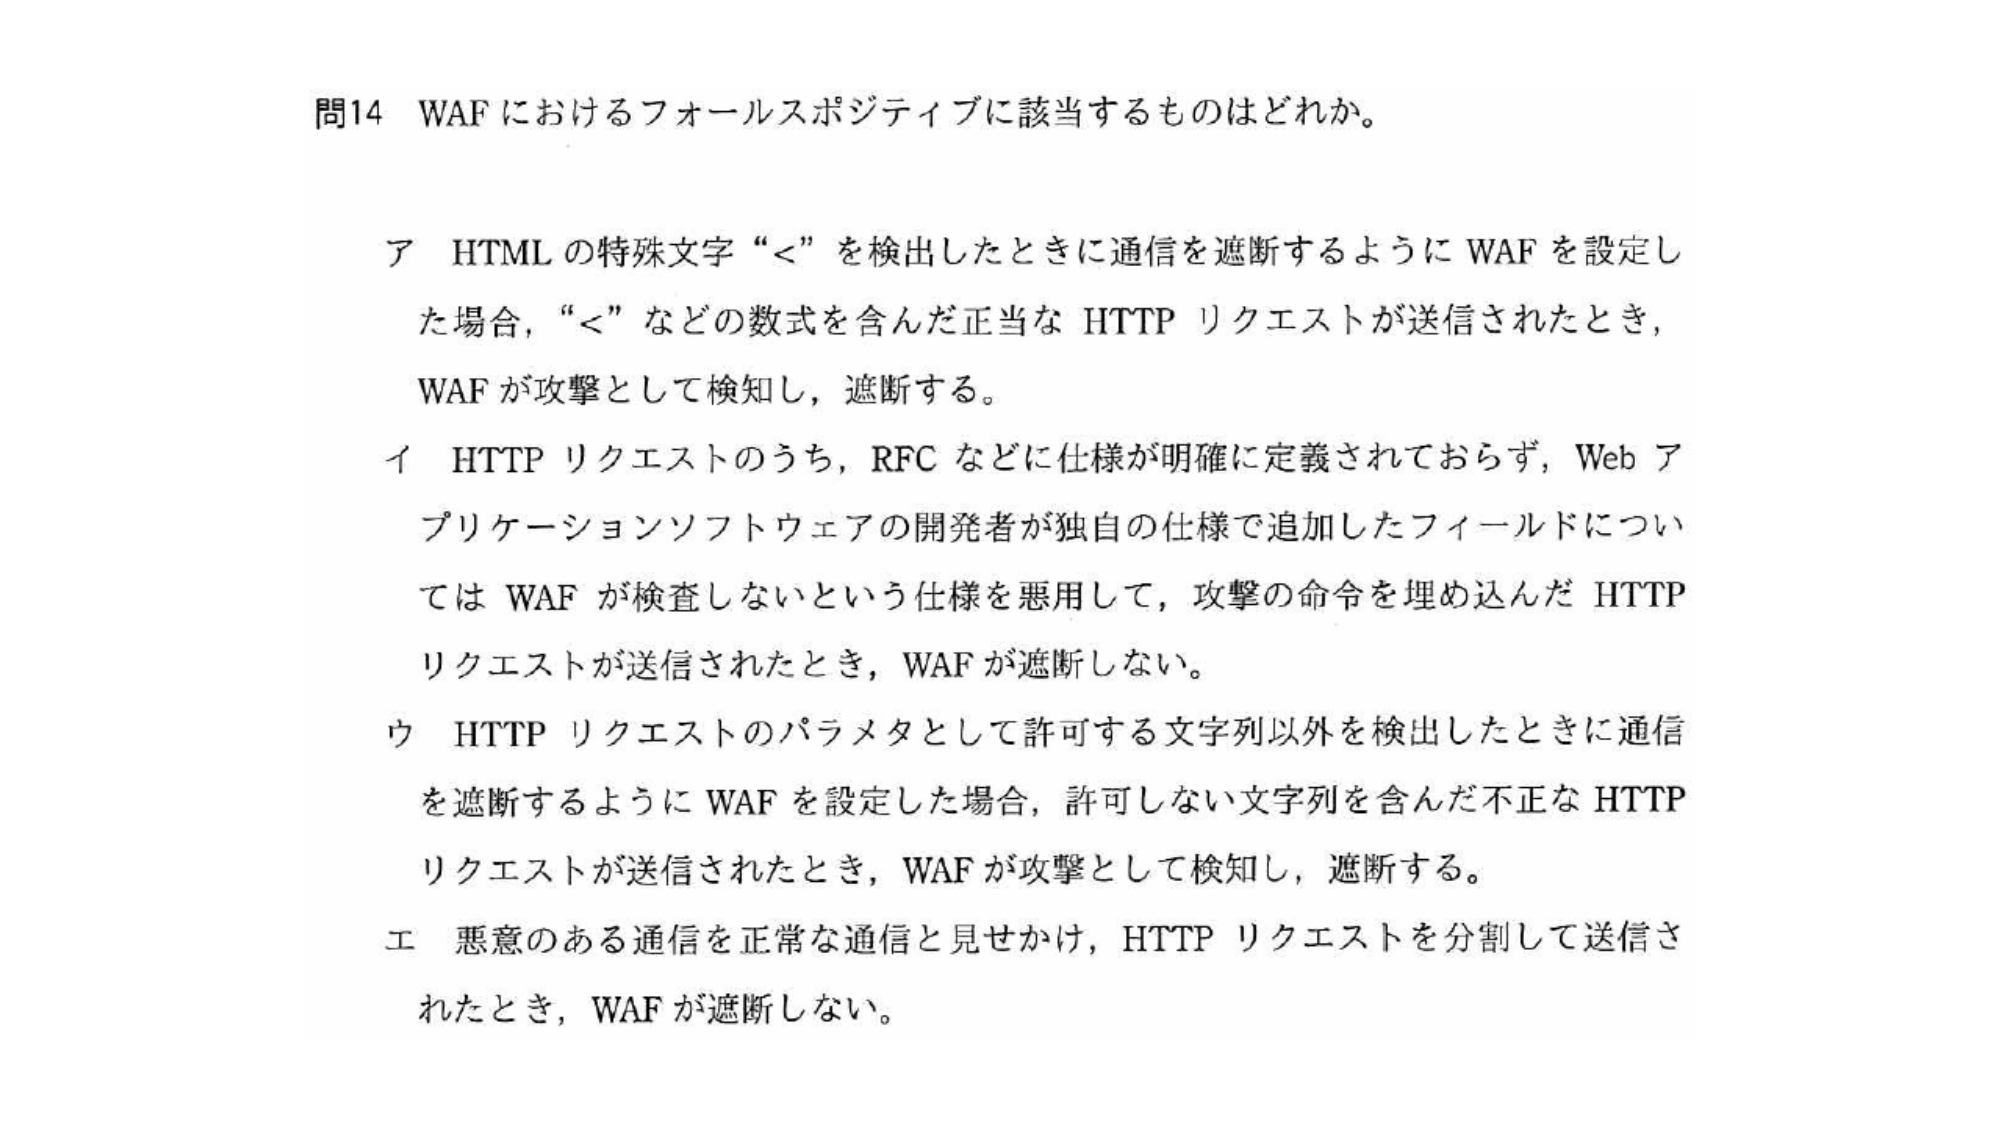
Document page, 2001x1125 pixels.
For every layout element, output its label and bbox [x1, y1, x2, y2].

picture [304, 86, 1696, 1039]
